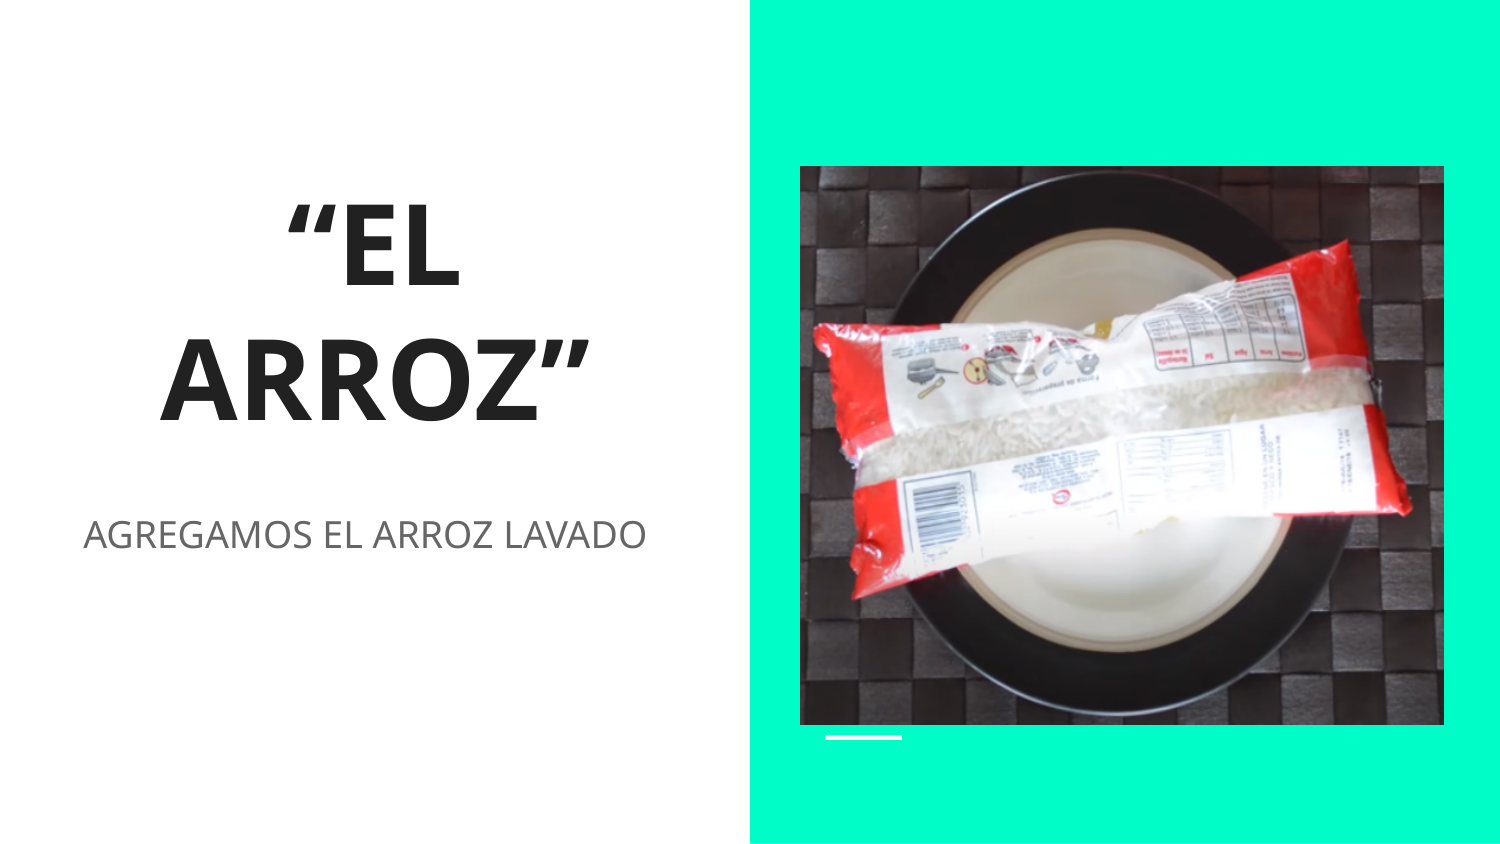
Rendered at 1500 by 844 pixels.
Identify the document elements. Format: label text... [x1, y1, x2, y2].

picture [800, 166, 1444, 725]
subtitle AGREGAMOS EL ARROZ LAVADO [33, 496, 698, 718]
title “EL ARROZ” [43, 177, 708, 458]
